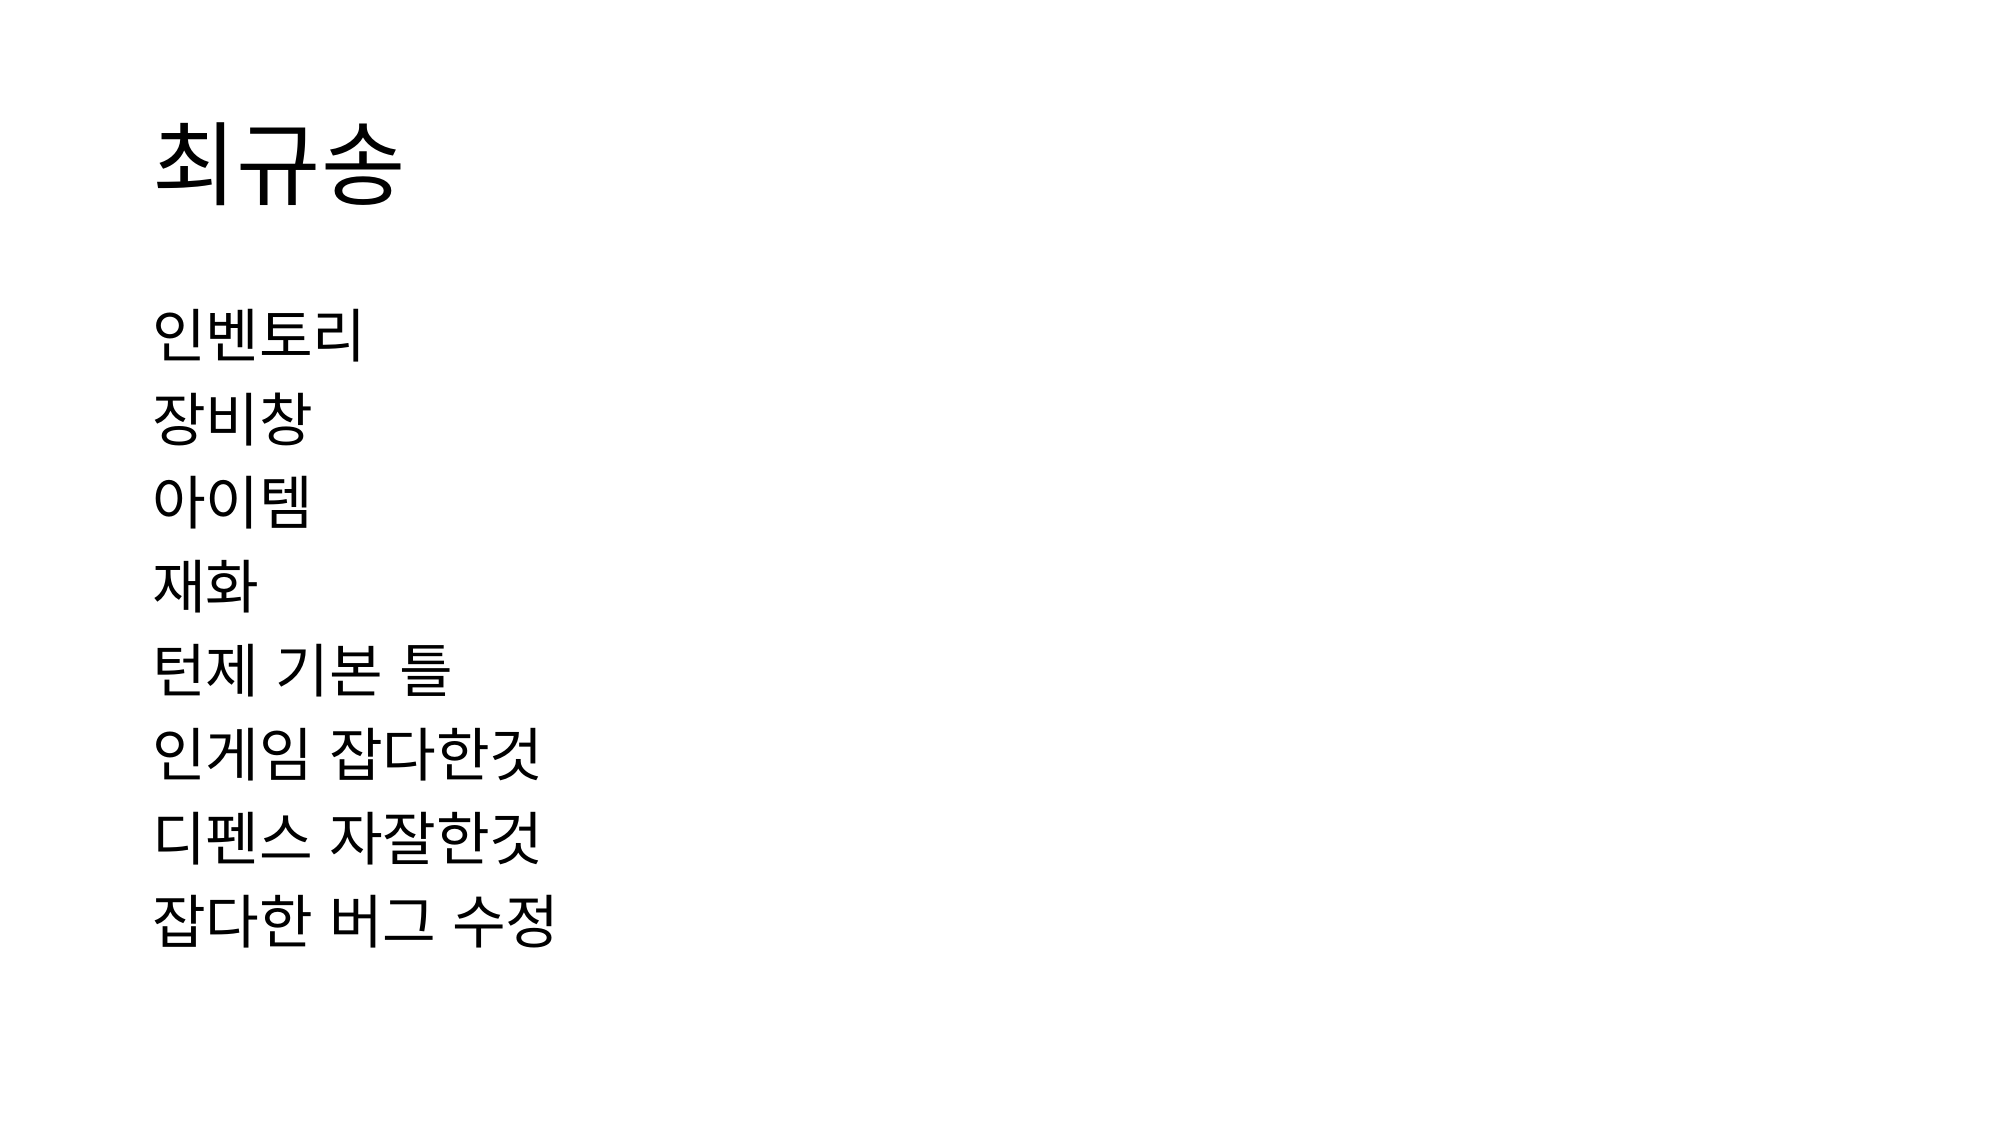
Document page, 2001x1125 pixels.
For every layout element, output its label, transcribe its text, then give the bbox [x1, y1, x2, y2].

title 최규송 [137, 59, 1863, 278]
list 인벤토리 장비창 아이템 재화 턴제 기본 틀 인게임 잡다한것 디펜스 자잘한것 잡다한 버그 수정 [137, 299, 1863, 1014]
